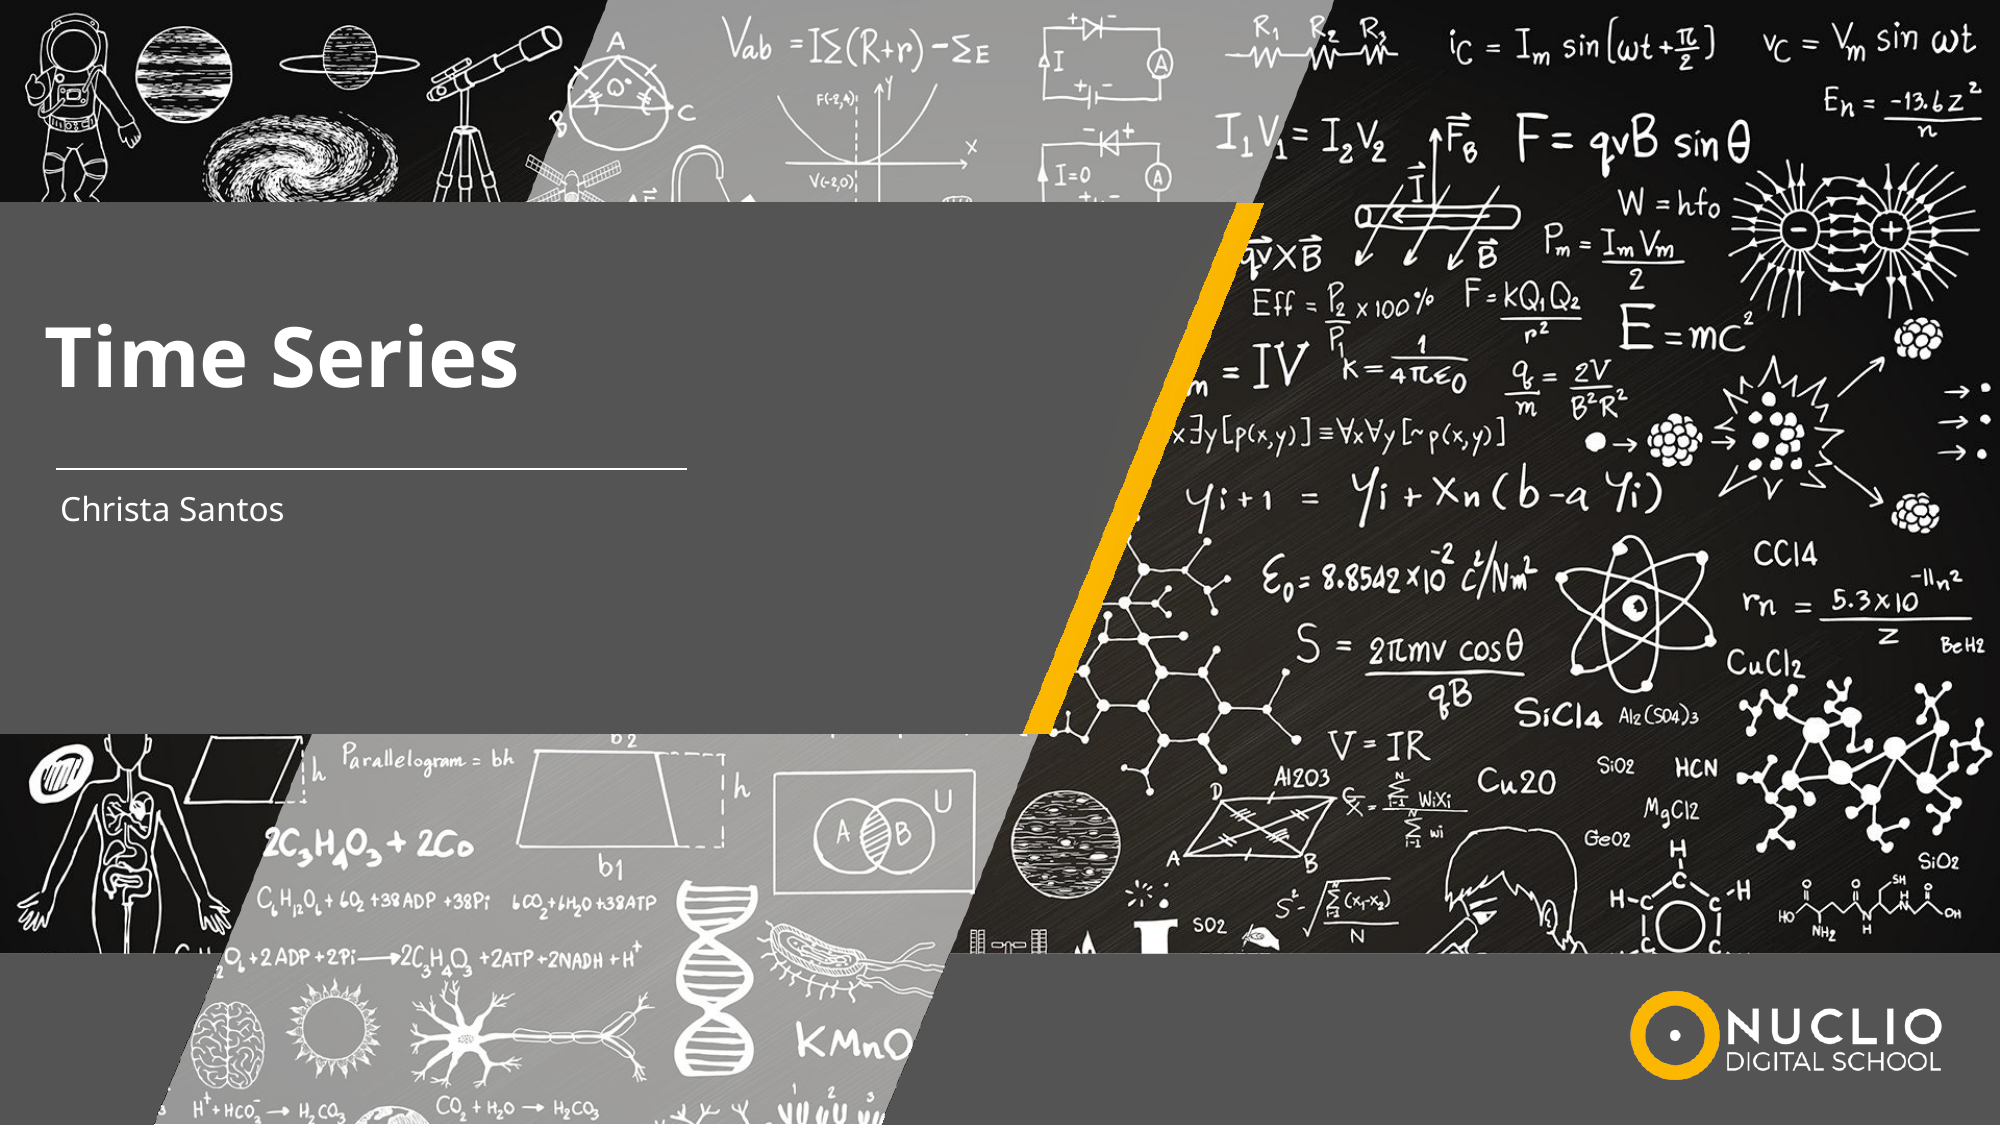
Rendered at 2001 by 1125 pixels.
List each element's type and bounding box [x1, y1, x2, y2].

list [0, 0, 2000, 1125]
picture [1624, 986, 1947, 1084]
